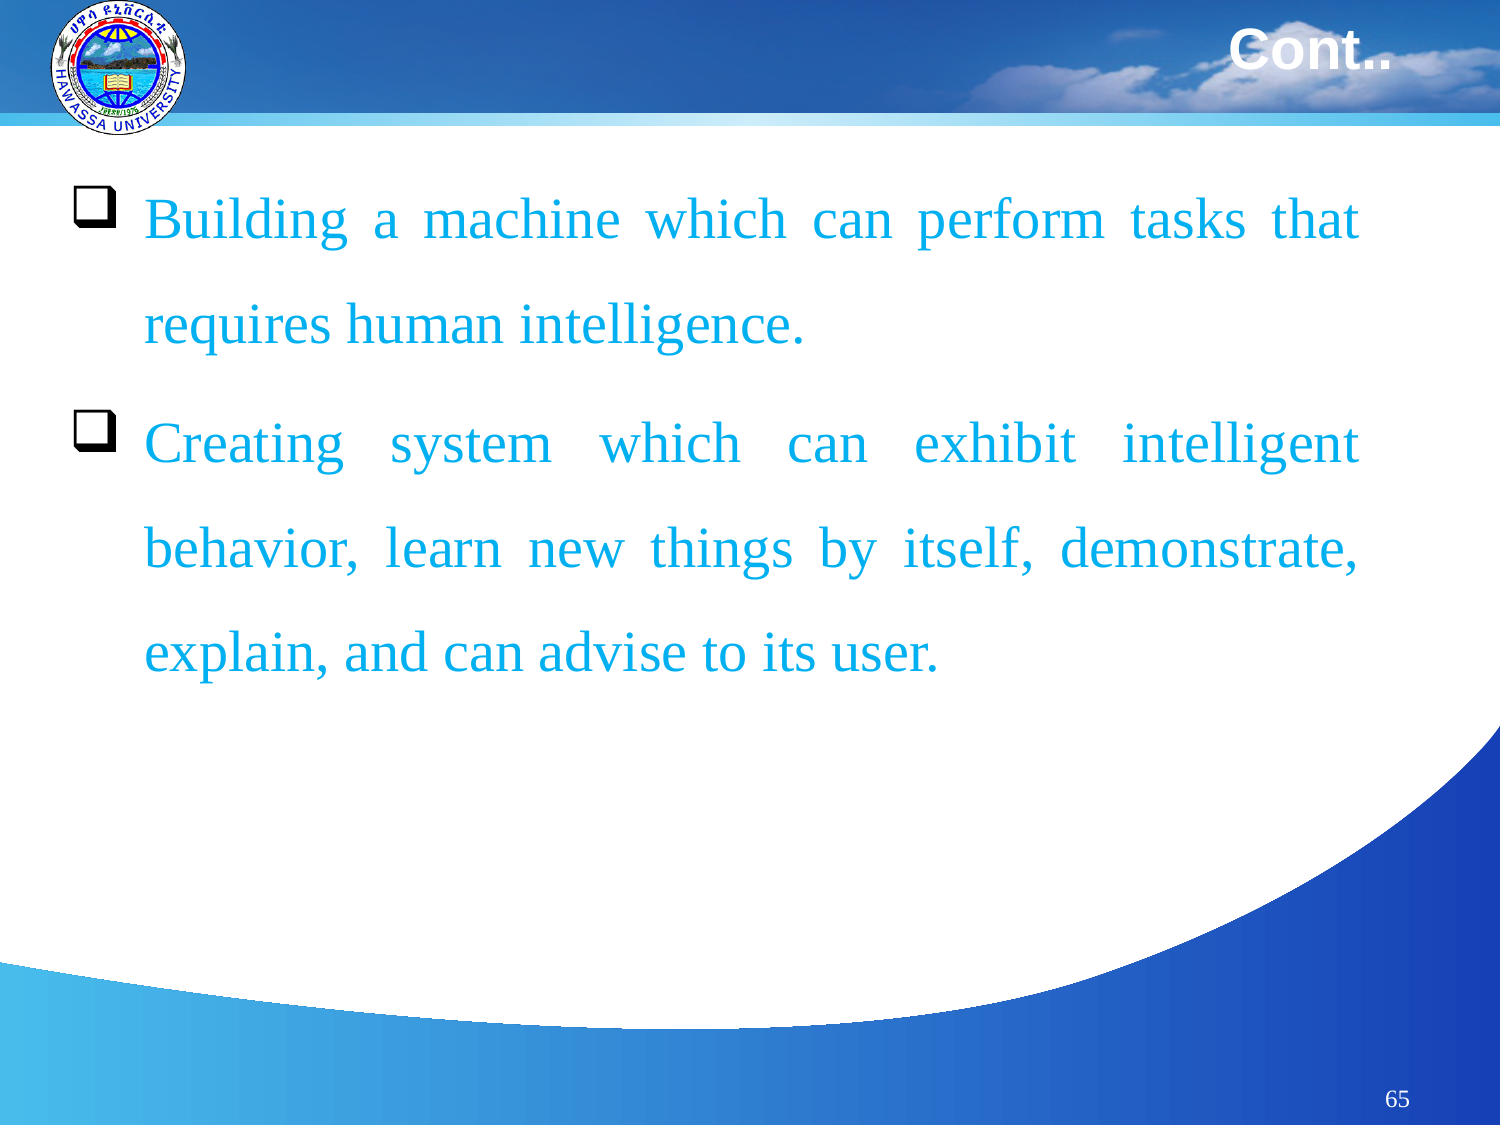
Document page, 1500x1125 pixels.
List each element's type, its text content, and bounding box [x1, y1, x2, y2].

picture [0, 0, 1500, 135]
title Cont.. [0, 0, 1426, 106]
list Building a machine which can perform tasks that requires human intelligence. Creating system which can exhibit intelligent behavior, learn new things by itself, demonstrate, explain, and can advise to its user. [24, 137, 1376, 1125]
slide_number 65 [1074, 1074, 1425, 1103]
